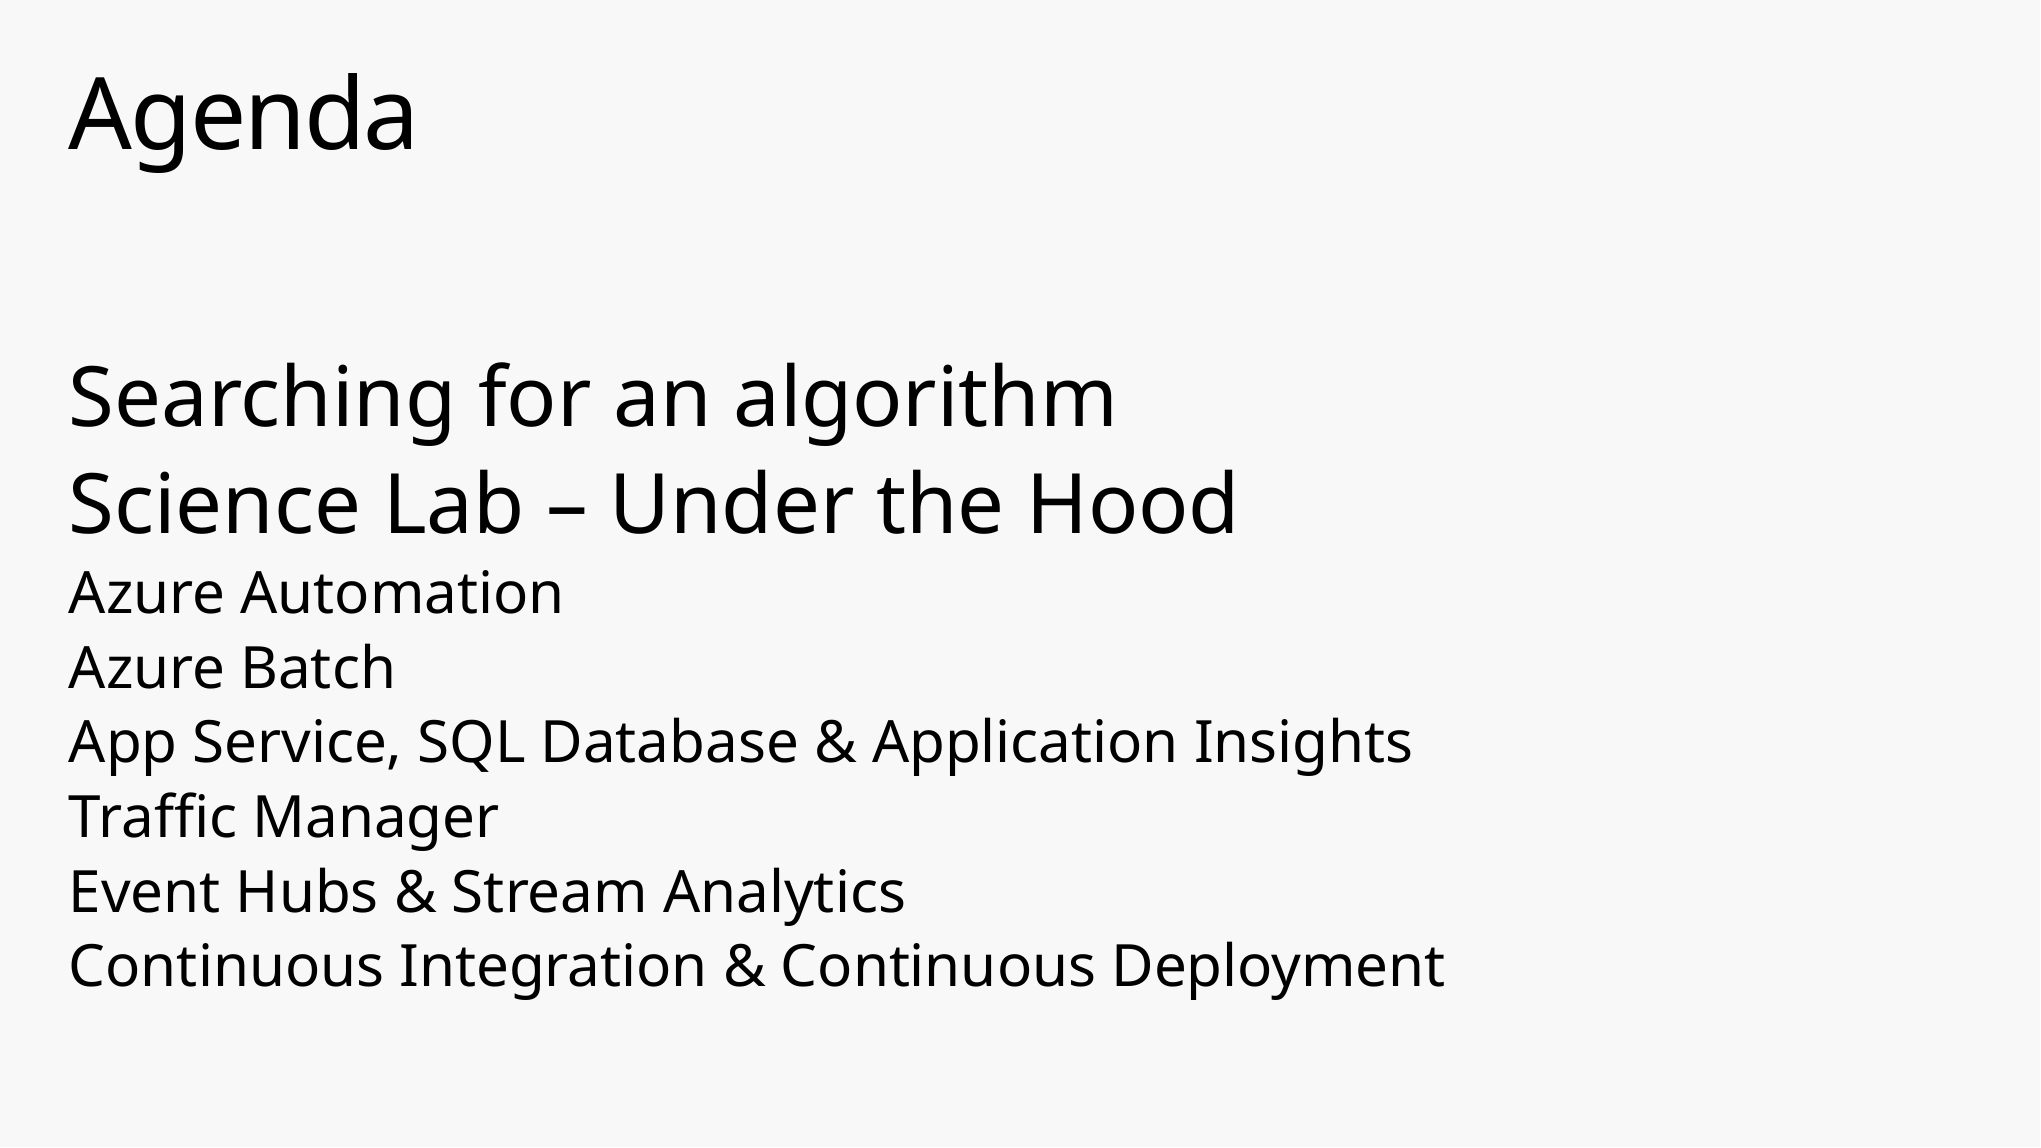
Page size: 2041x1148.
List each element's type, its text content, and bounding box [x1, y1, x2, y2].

list Searching for an algorithm Science Lab – Under the Hood Azure Automation Azure Batch App Service, SQL Database & Application Insights Traffic Manager Event Hubs & Stream Analytics Continuous Integration & Continuous Deployment [45, 339, 1870, 1148]
title Agenda [45, 48, 1021, 199]
